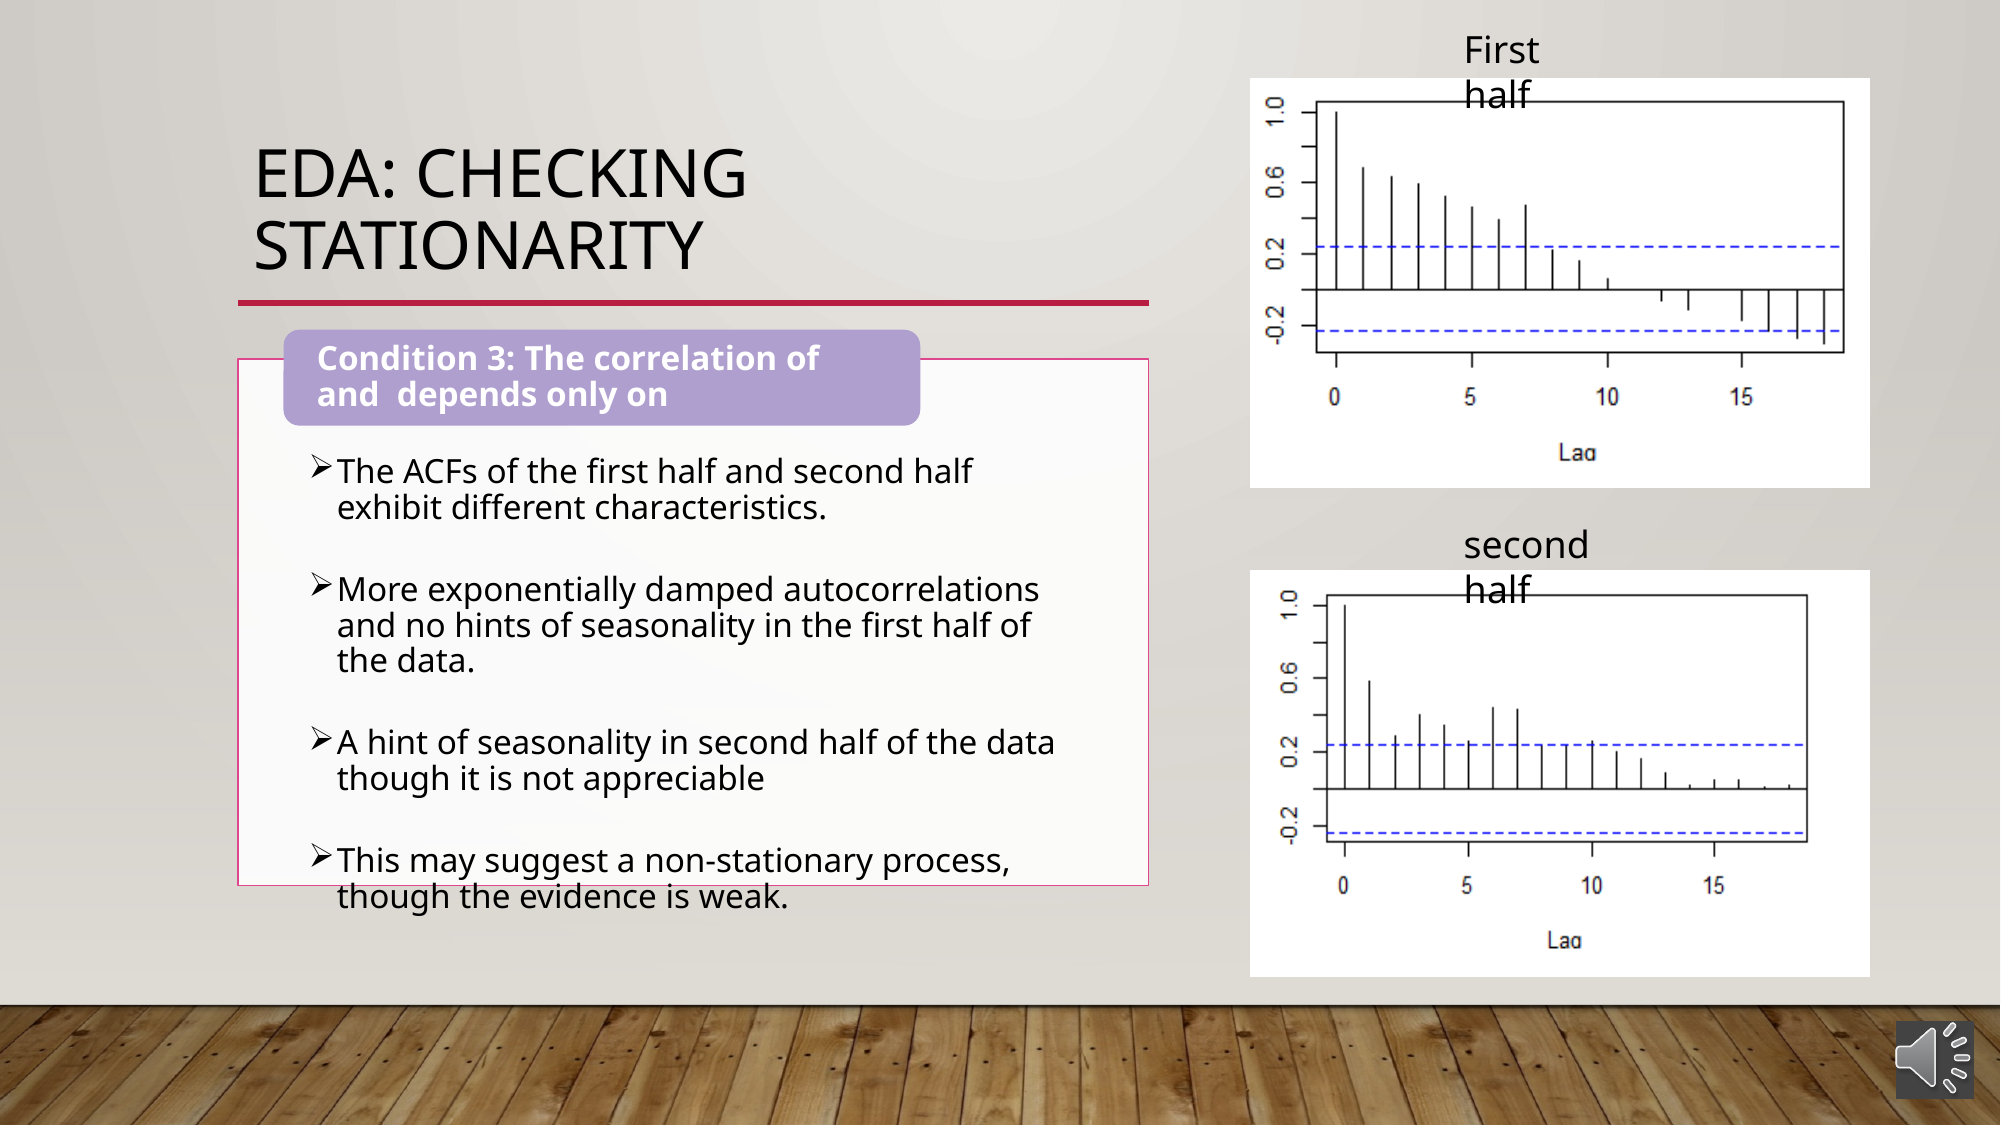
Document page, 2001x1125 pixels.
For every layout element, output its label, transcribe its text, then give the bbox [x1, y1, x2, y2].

picture [1250, 78, 1871, 488]
title EDA: Checking Stationarity [238, 131, 1149, 302]
picture [0, 1006, 2000, 1125]
text_box [0, 0, 2000, 330]
picture [1250, 570, 1871, 977]
text_box second half [1448, 513, 1660, 570]
text_box [0, 330, 2000, 1004]
text_box First half [1448, 18, 1619, 78]
